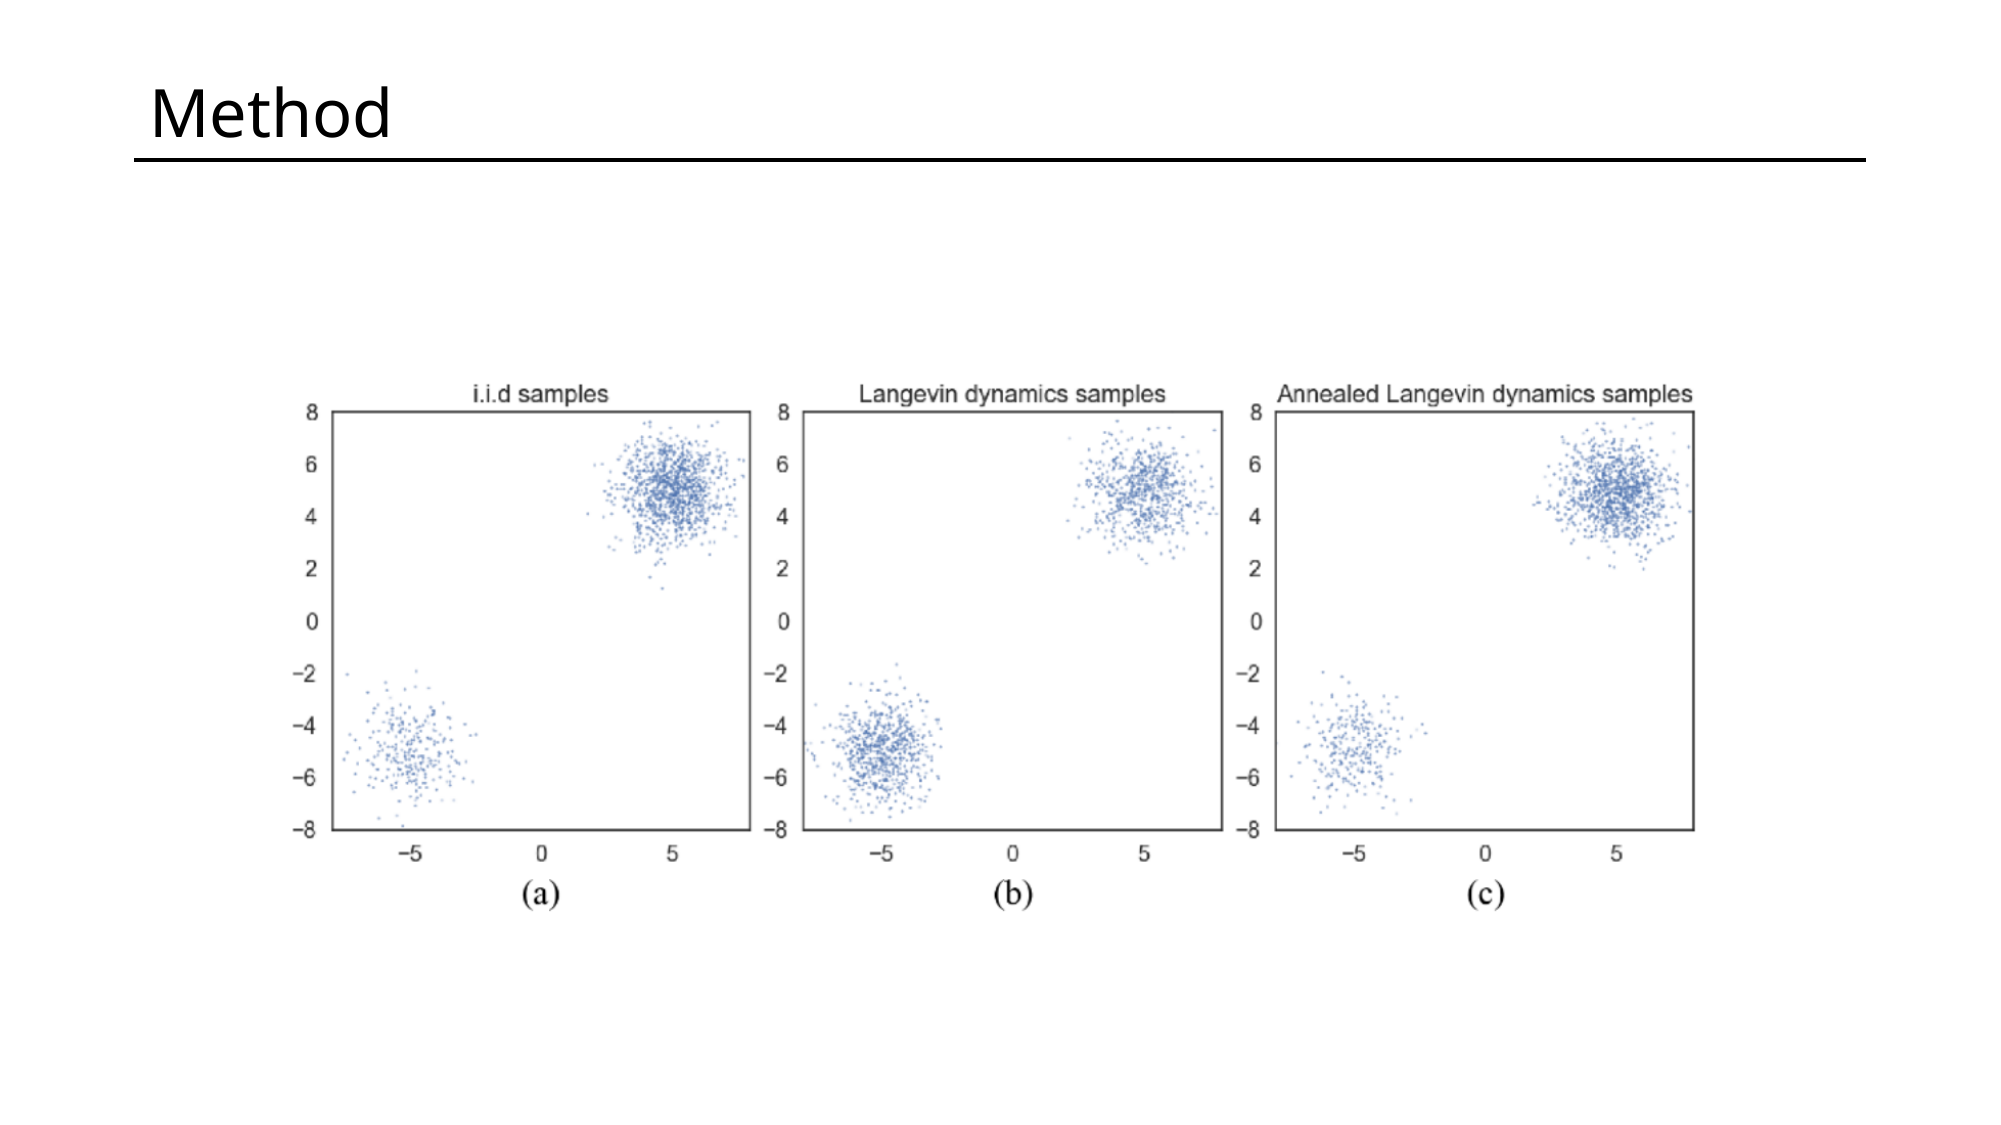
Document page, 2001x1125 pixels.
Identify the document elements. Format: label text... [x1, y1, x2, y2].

text_box Method [134, 16, 1683, 159]
picture [268, 346, 1732, 915]
